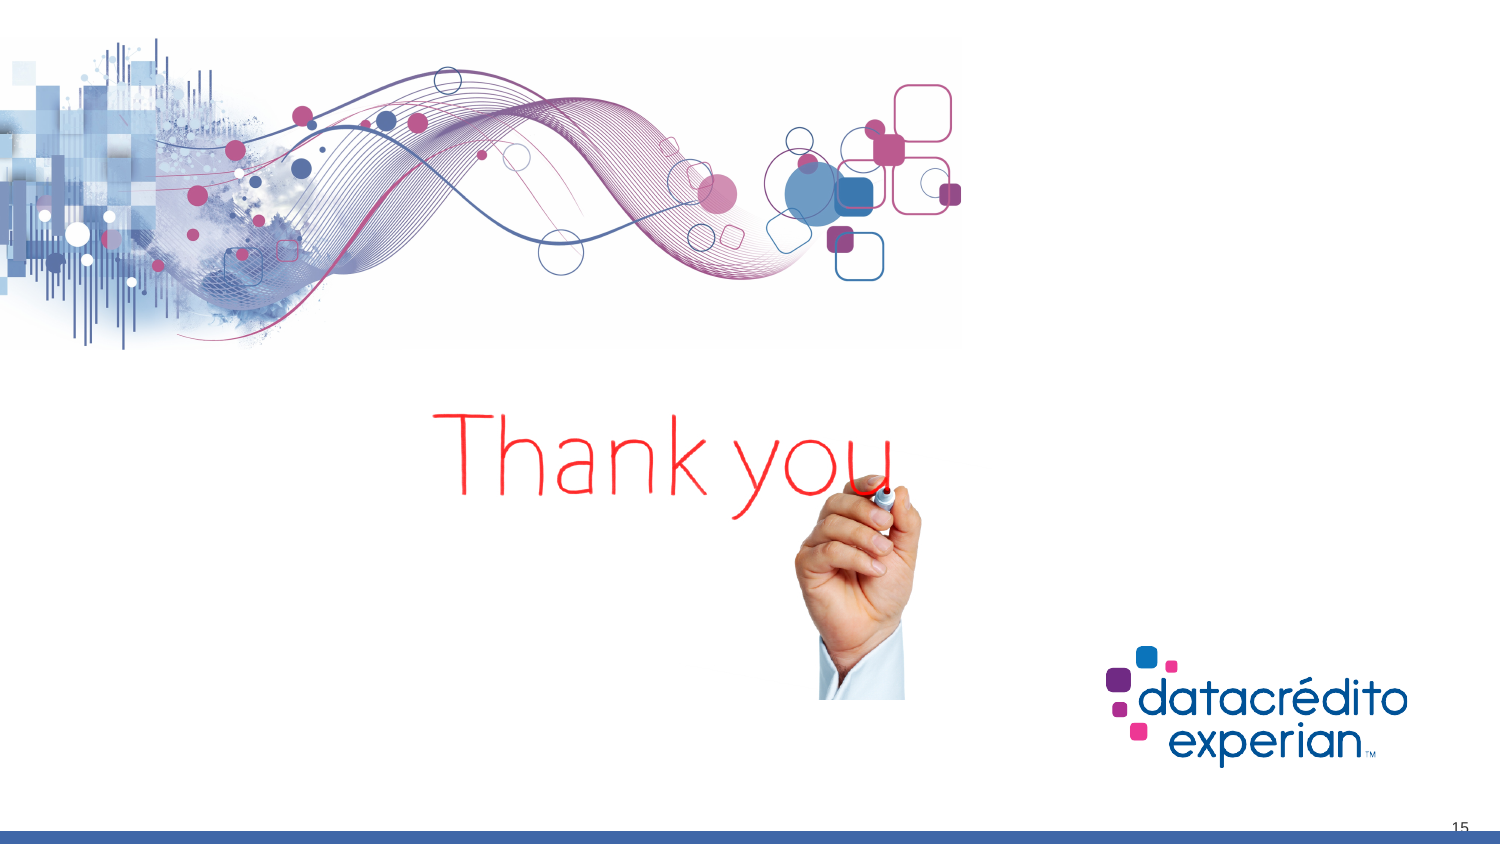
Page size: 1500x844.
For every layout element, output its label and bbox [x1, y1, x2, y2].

text_box [0, 37, 962, 350]
text_box [1106, 646, 1408, 768]
picture [401, 349, 992, 701]
